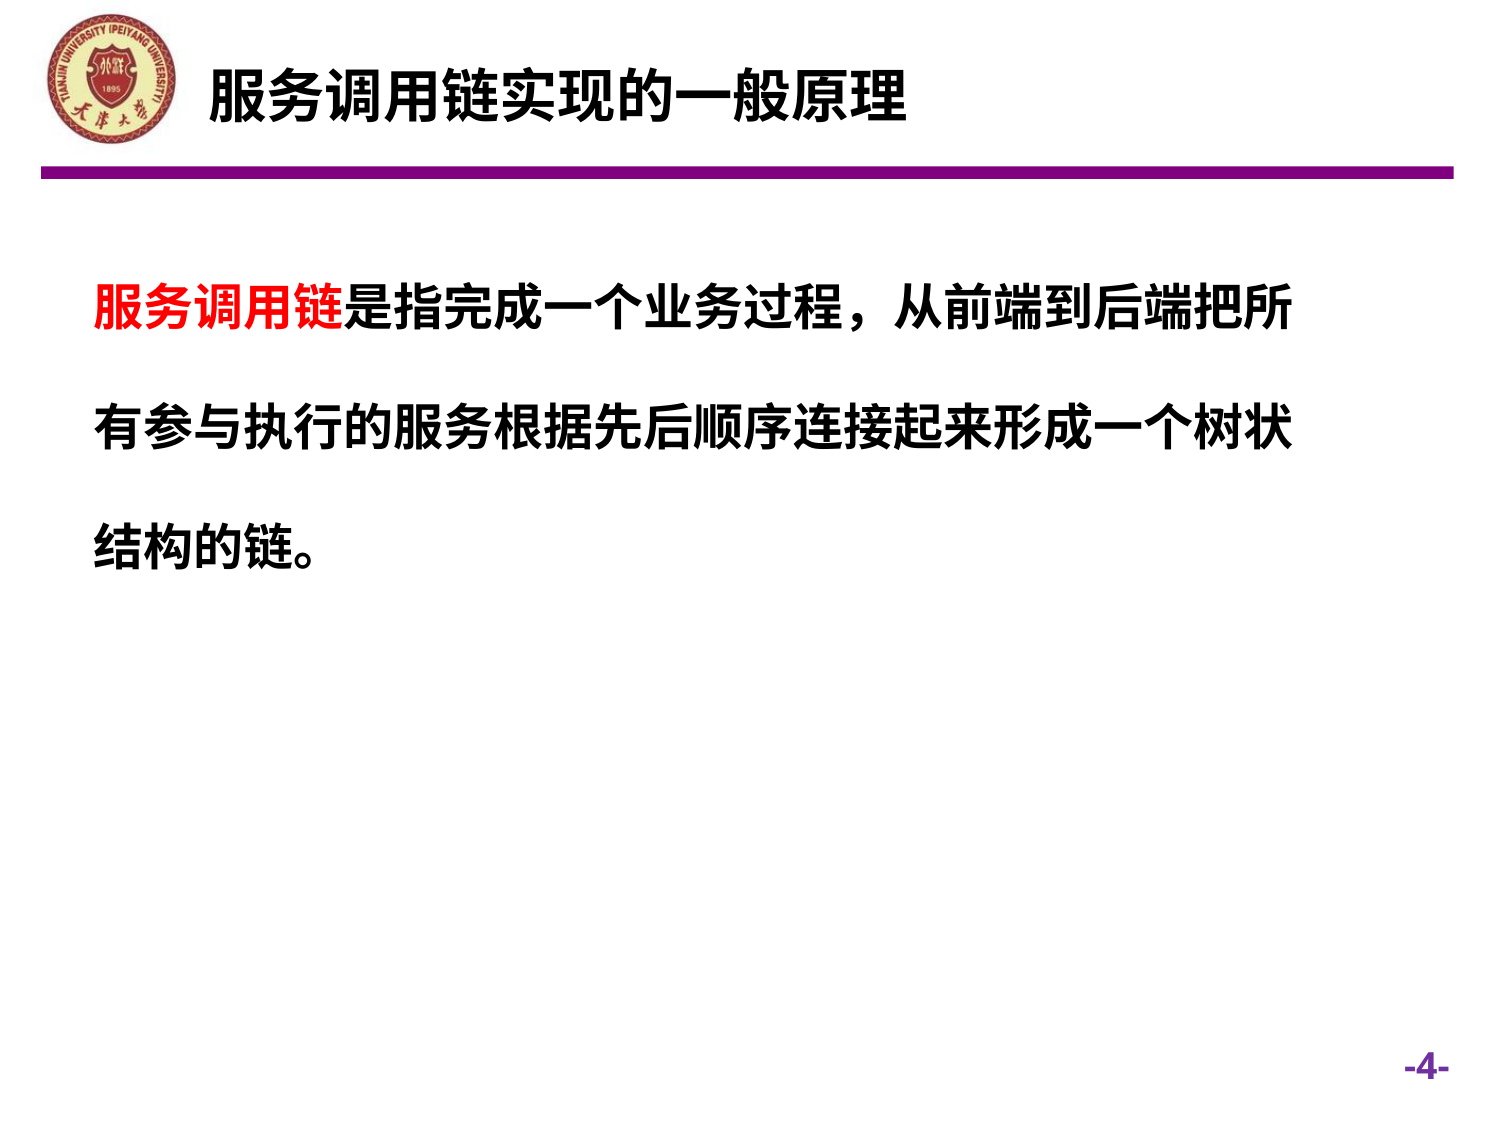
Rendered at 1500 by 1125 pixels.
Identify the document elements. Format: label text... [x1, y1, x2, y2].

text_box 服务调用链是指完成一个业务过程，从前端到后端把所有参与执行的服务根据先后顺序连接起来形成一个树状结构的链。 [78, 207, 1349, 793]
text_box 服务调用链实现的一般原理 [161, 51, 955, 207]
picture [0, 0, 211, 159]
